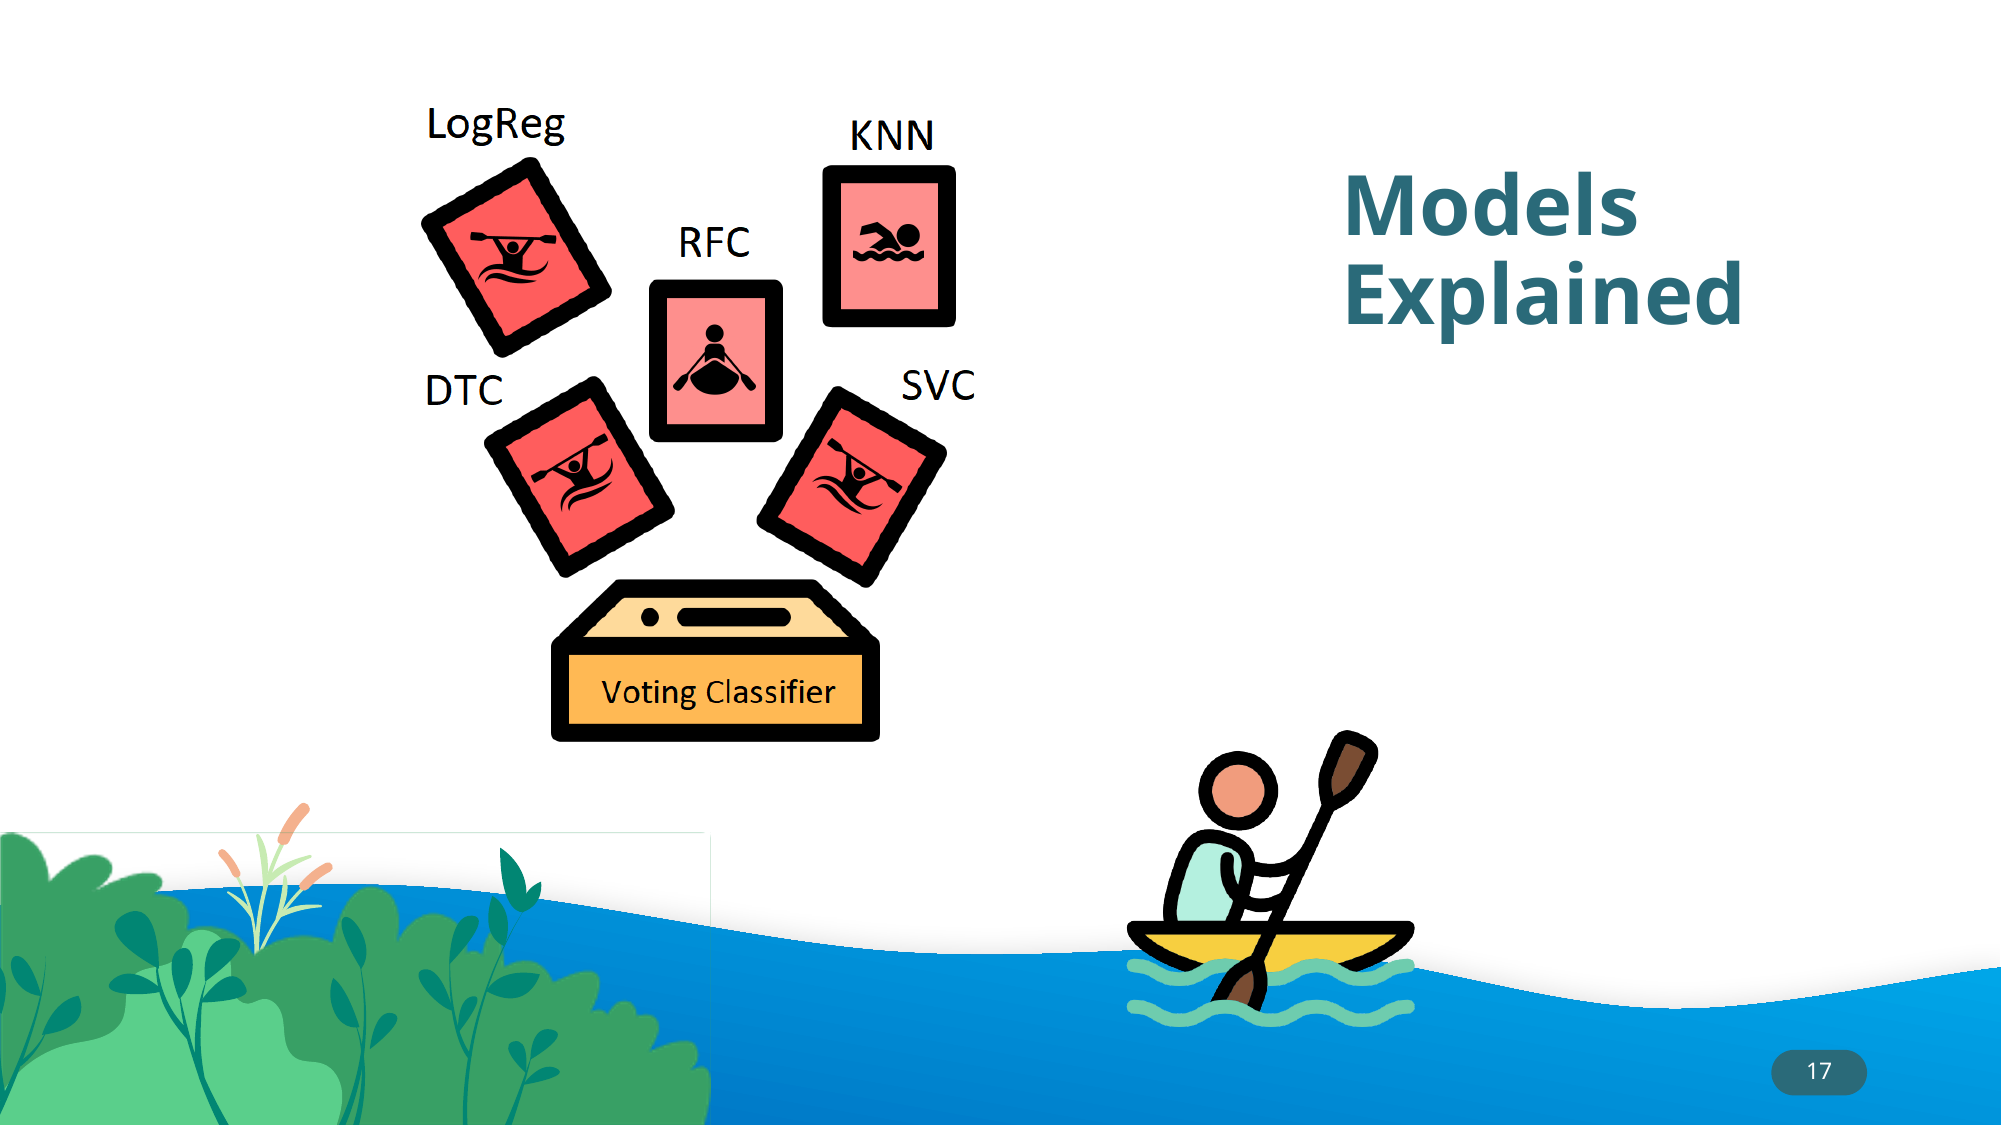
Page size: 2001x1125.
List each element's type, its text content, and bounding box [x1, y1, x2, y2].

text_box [0, 803, 711, 1125]
slide_number 17 [1771, 1049, 1868, 1096]
text_box [711, 926, 2000, 1125]
picture [1122, 730, 1419, 1026]
title Models Explained [1341, 162, 2000, 344]
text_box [418, 92, 983, 758]
